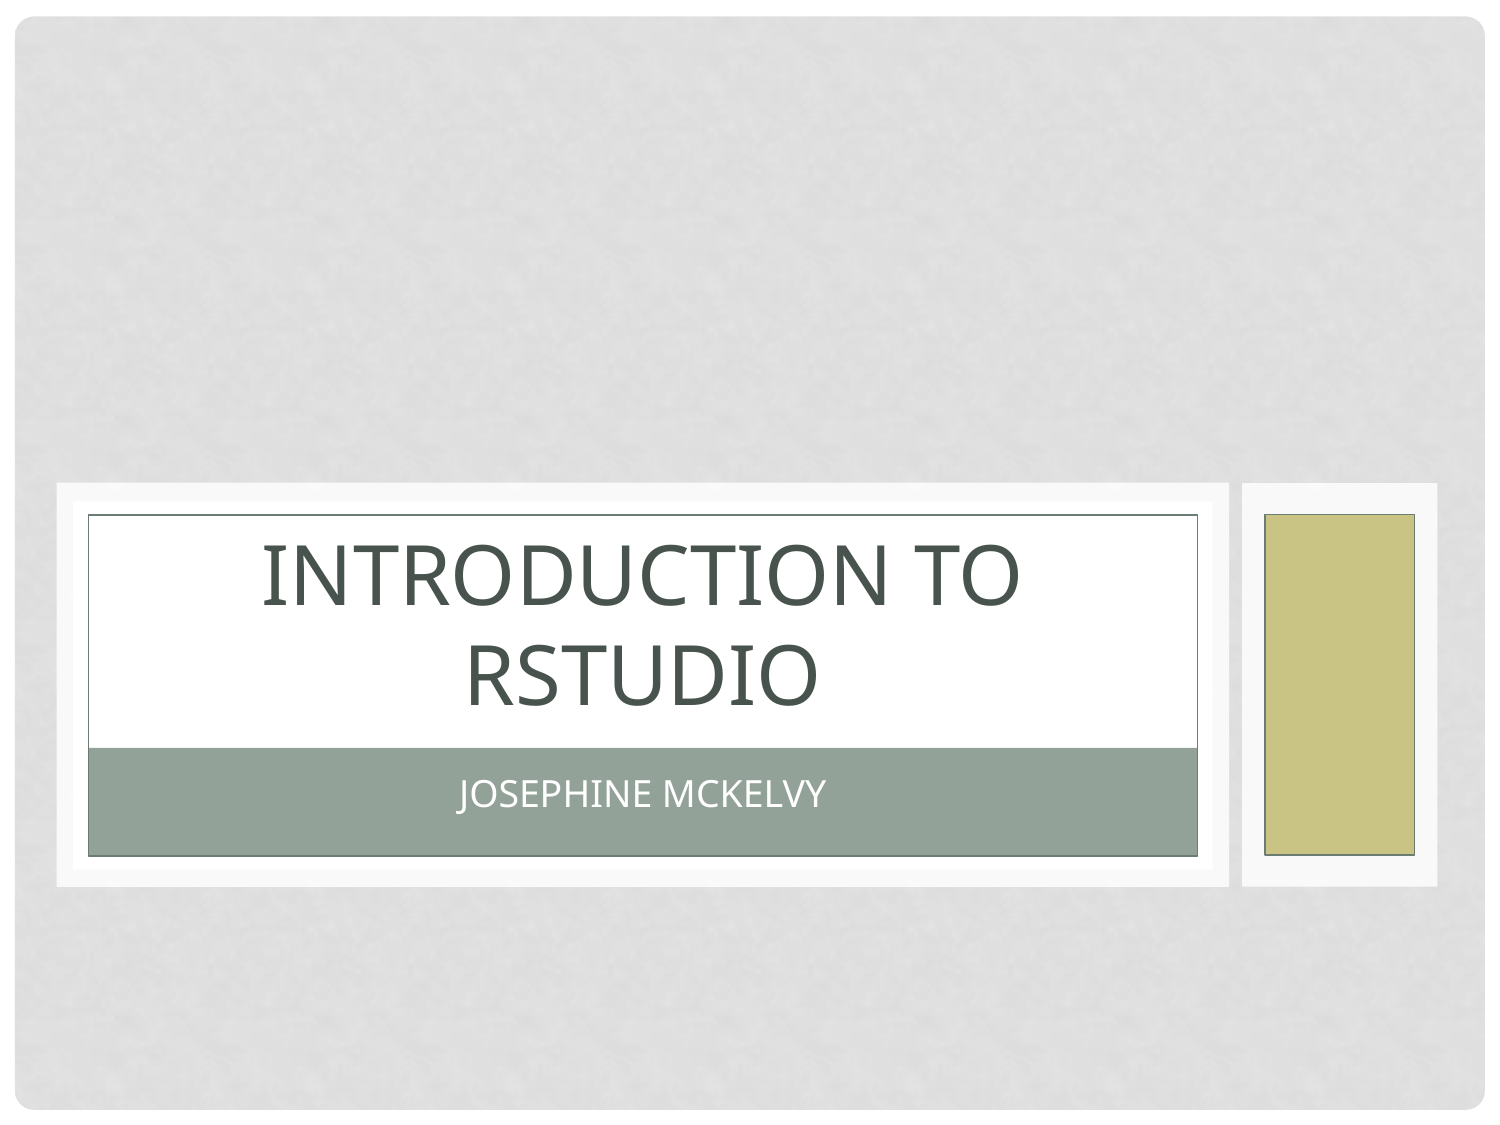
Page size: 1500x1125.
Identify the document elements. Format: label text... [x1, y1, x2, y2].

subtitle JOSEPHINE MCKELVY [105, 762, 1181, 838]
picture [14, 16, 1485, 1110]
title INTRODUCTION TO RSTUDIO [99, 529, 1187, 730]
